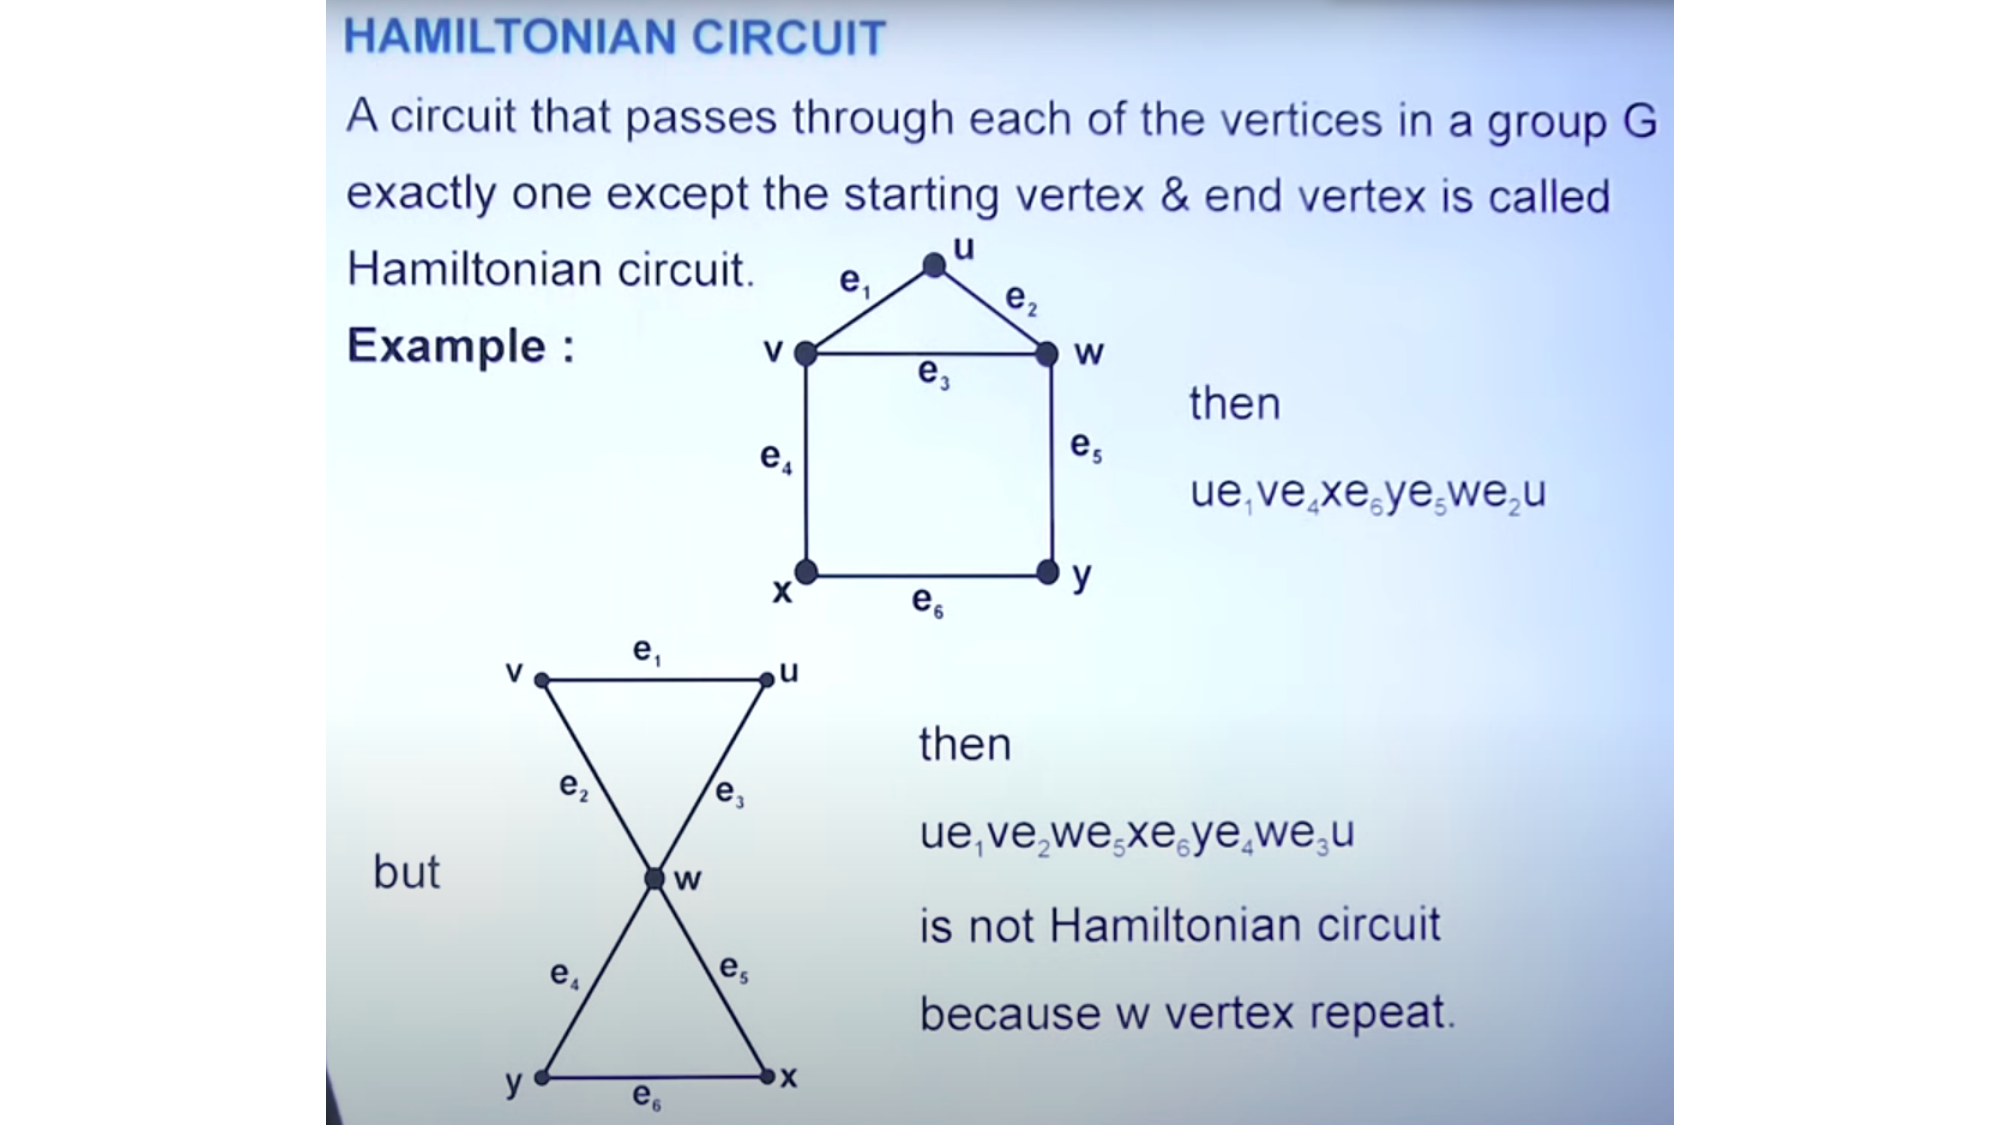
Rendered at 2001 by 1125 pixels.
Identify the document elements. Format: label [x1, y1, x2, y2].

picture [326, 0, 1674, 1125]
